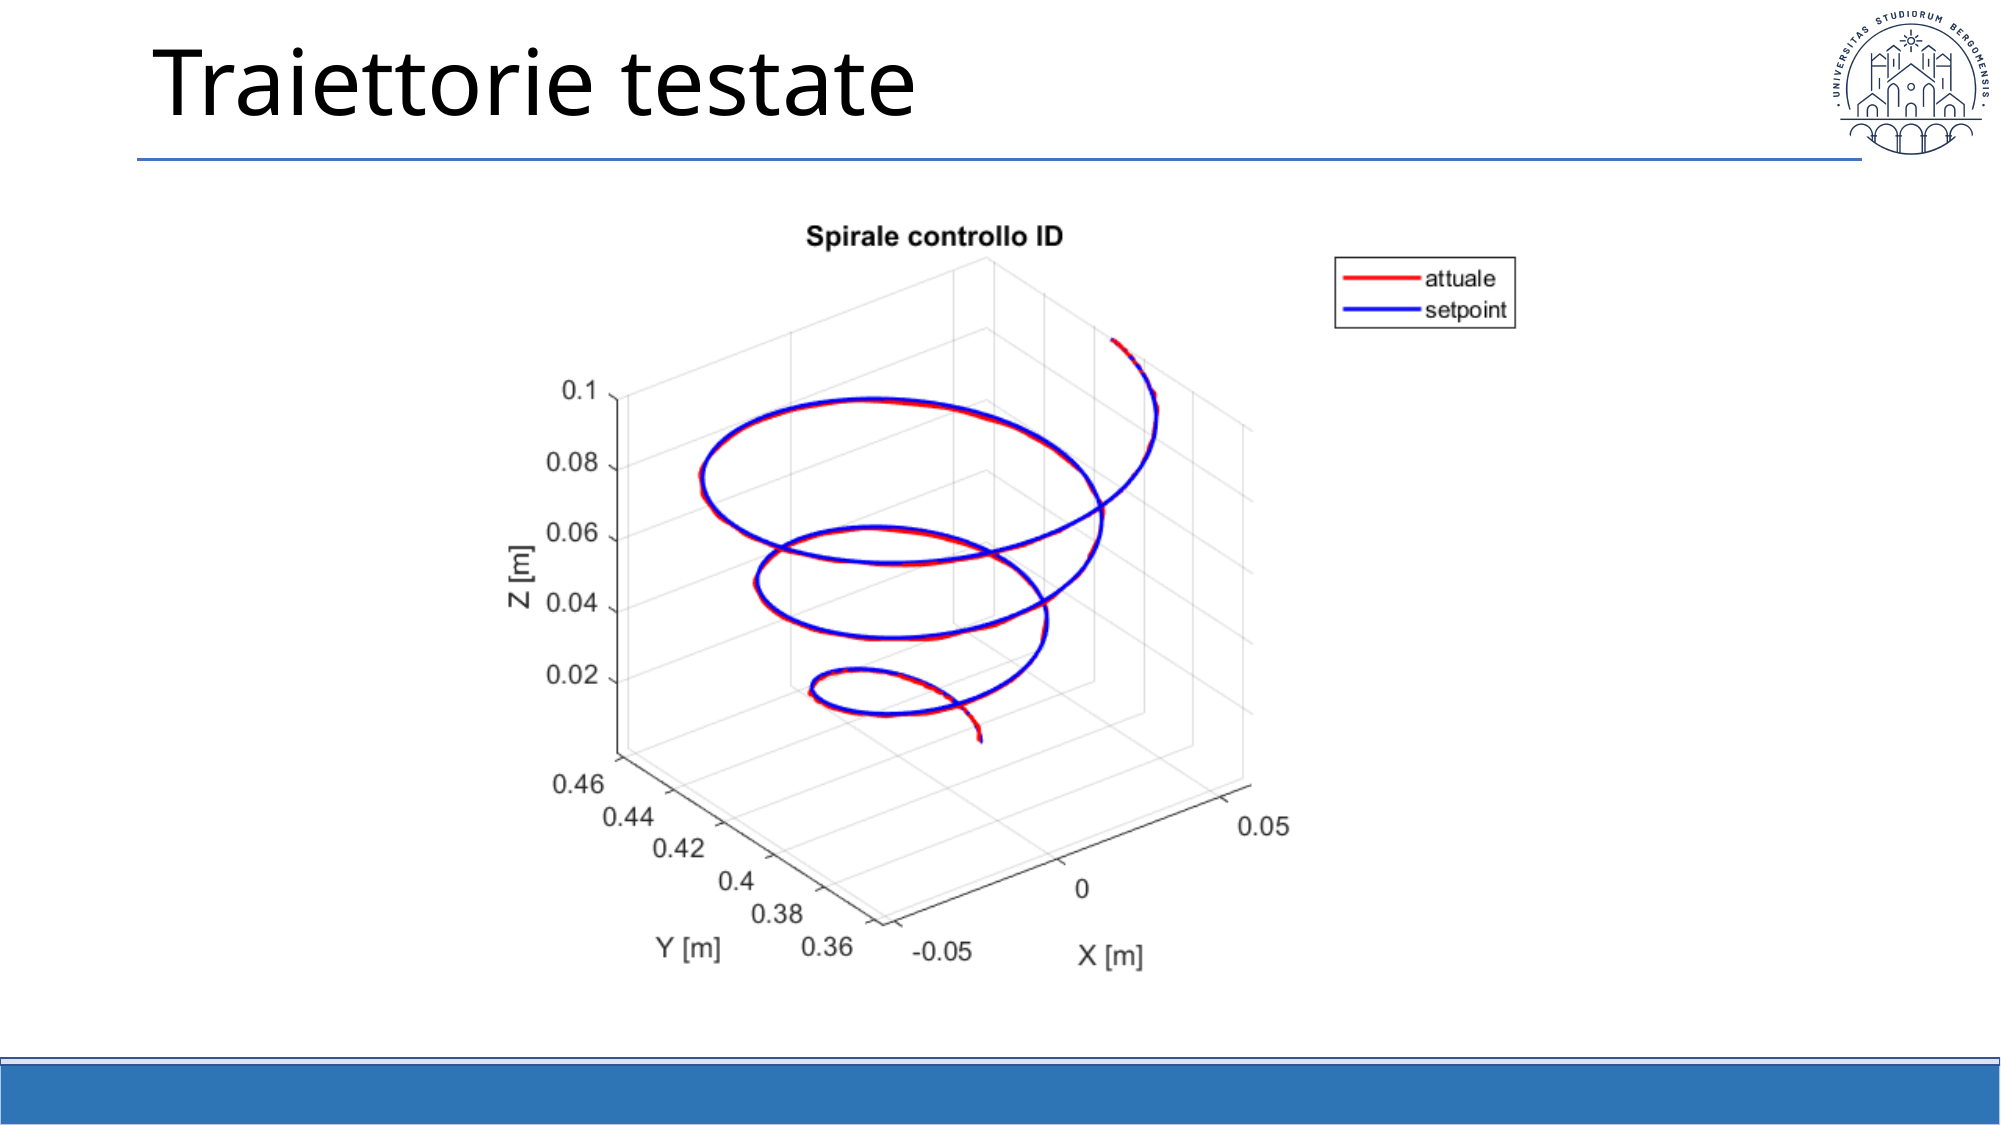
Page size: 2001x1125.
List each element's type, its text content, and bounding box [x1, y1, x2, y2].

picture [486, 196, 1596, 1017]
picture [1833, 11, 1989, 155]
title Traiettorie testate [137, 22, 1863, 149]
slide_number 67 [1538, 1065, 1989, 1125]
